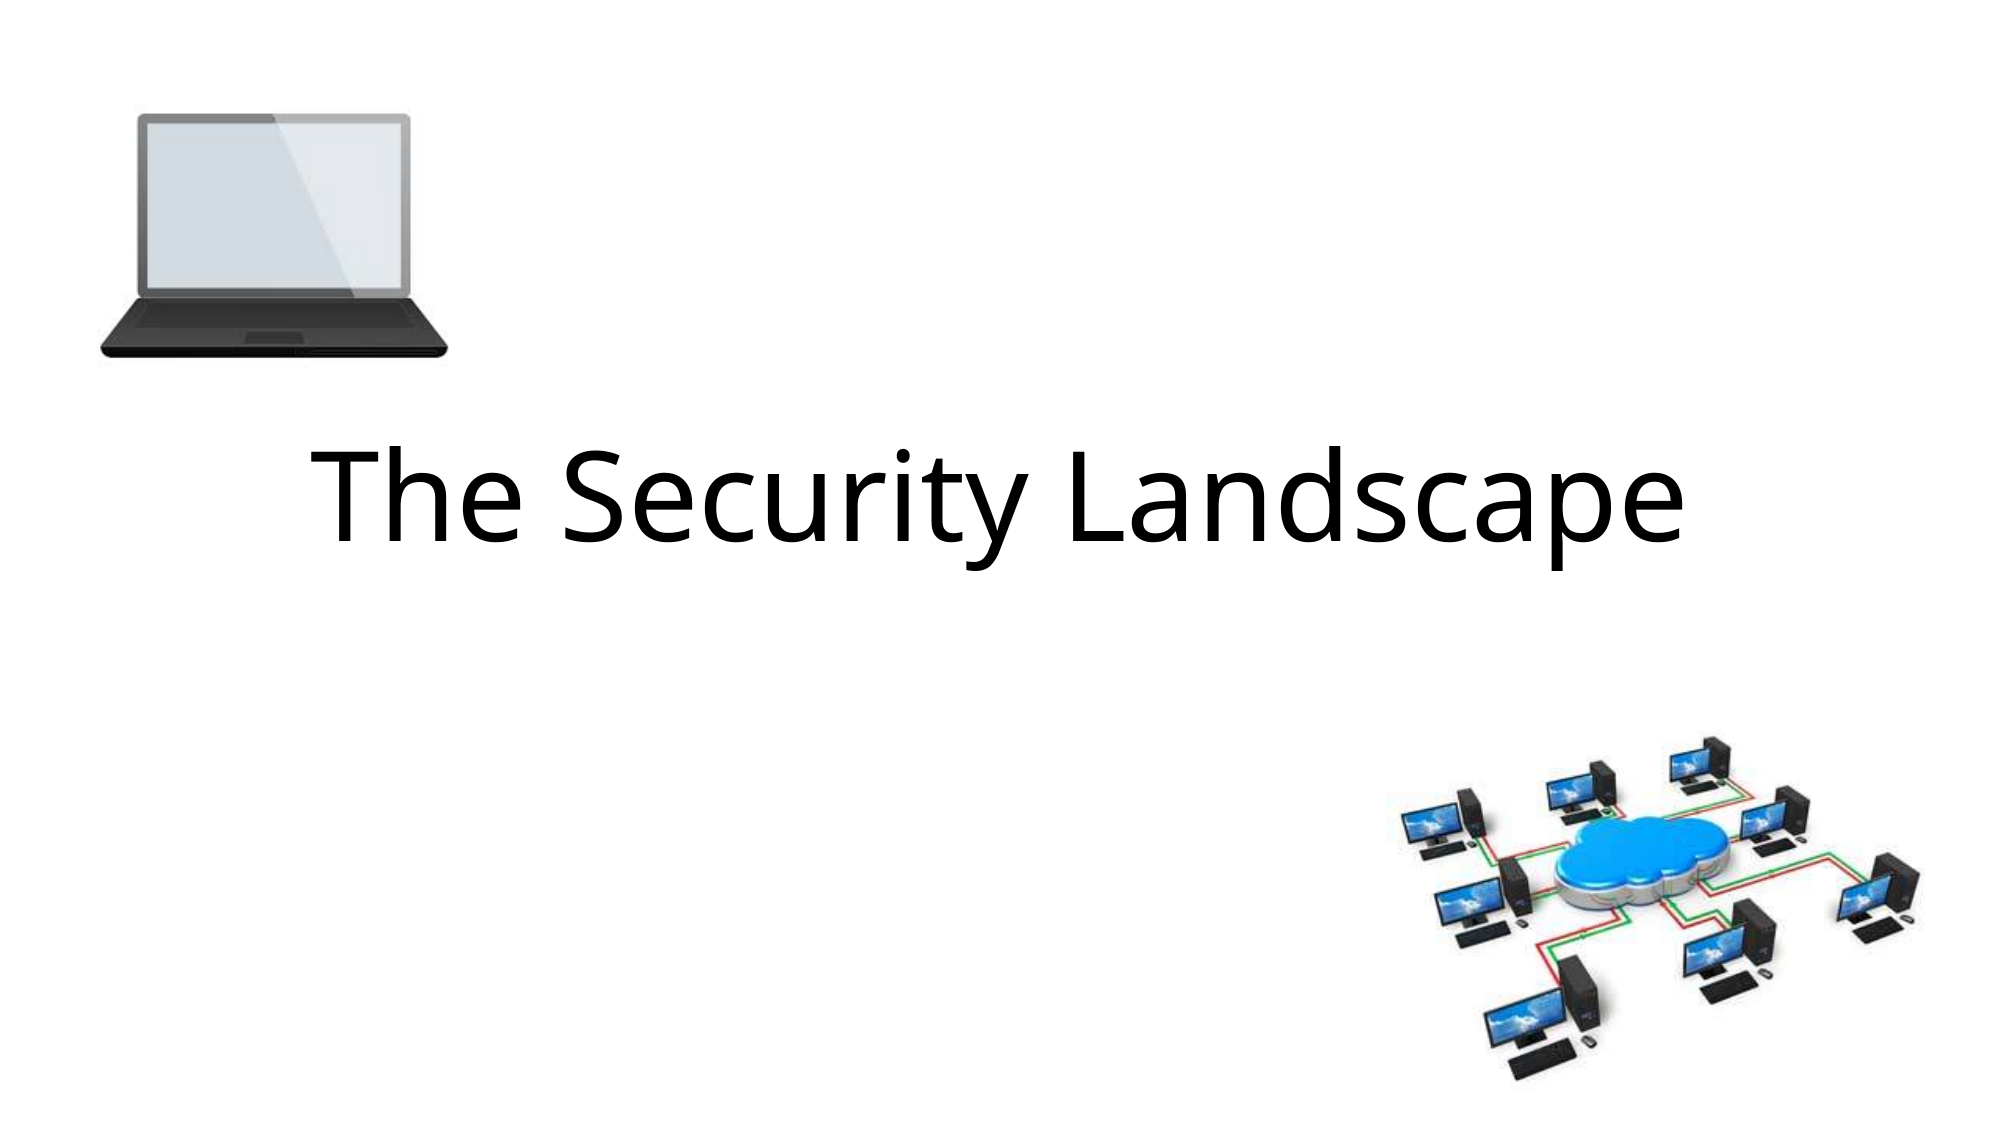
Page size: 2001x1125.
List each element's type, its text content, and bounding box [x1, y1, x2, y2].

title The Security Landscape [249, 184, 1750, 576]
picture [1386, 718, 1934, 1102]
picture [60, 92, 489, 380]
